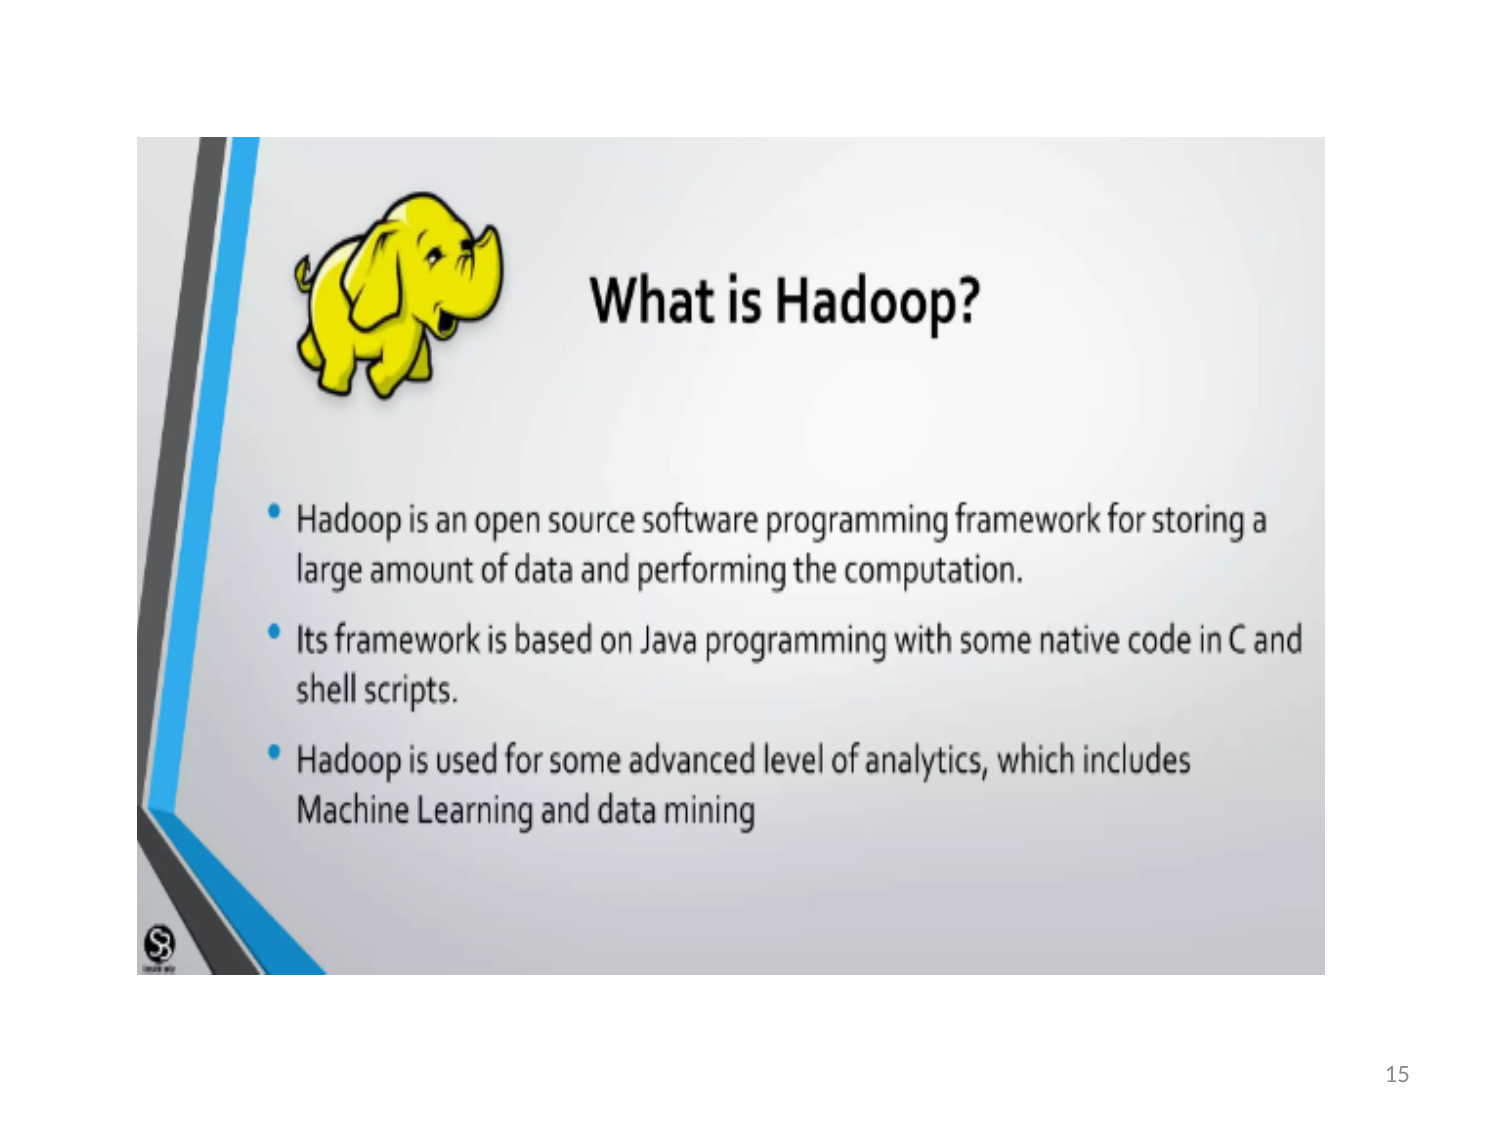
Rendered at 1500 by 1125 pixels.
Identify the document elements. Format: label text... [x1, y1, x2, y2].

slide_number 15 [1074, 1042, 1425, 1103]
picture [137, 137, 1326, 976]
